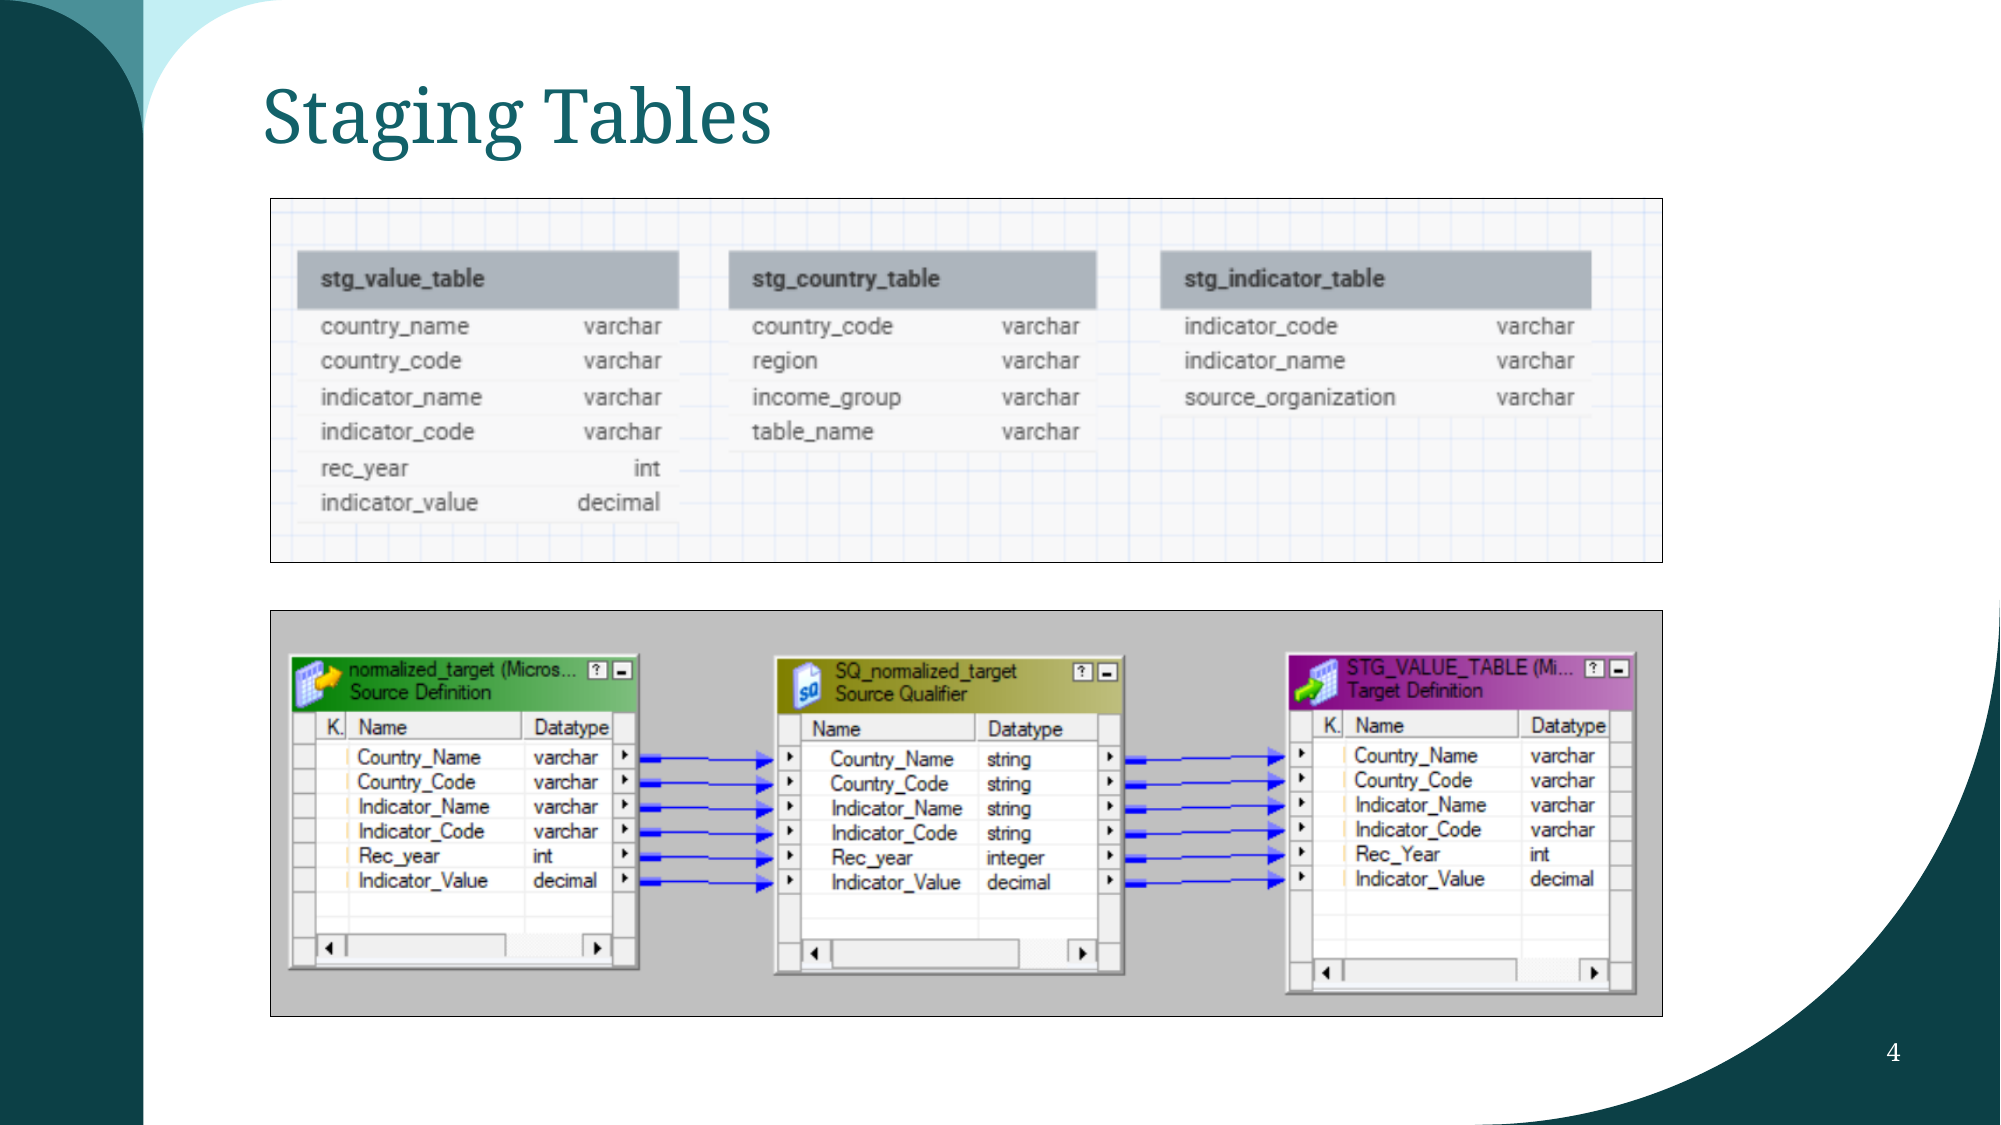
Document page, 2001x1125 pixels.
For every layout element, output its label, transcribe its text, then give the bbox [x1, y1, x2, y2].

picture [270, 610, 1663, 1017]
picture [270, 197, 1663, 563]
slide_number 4 [1787, 981, 2000, 1125]
title Staging Tables [247, 0, 1810, 277]
